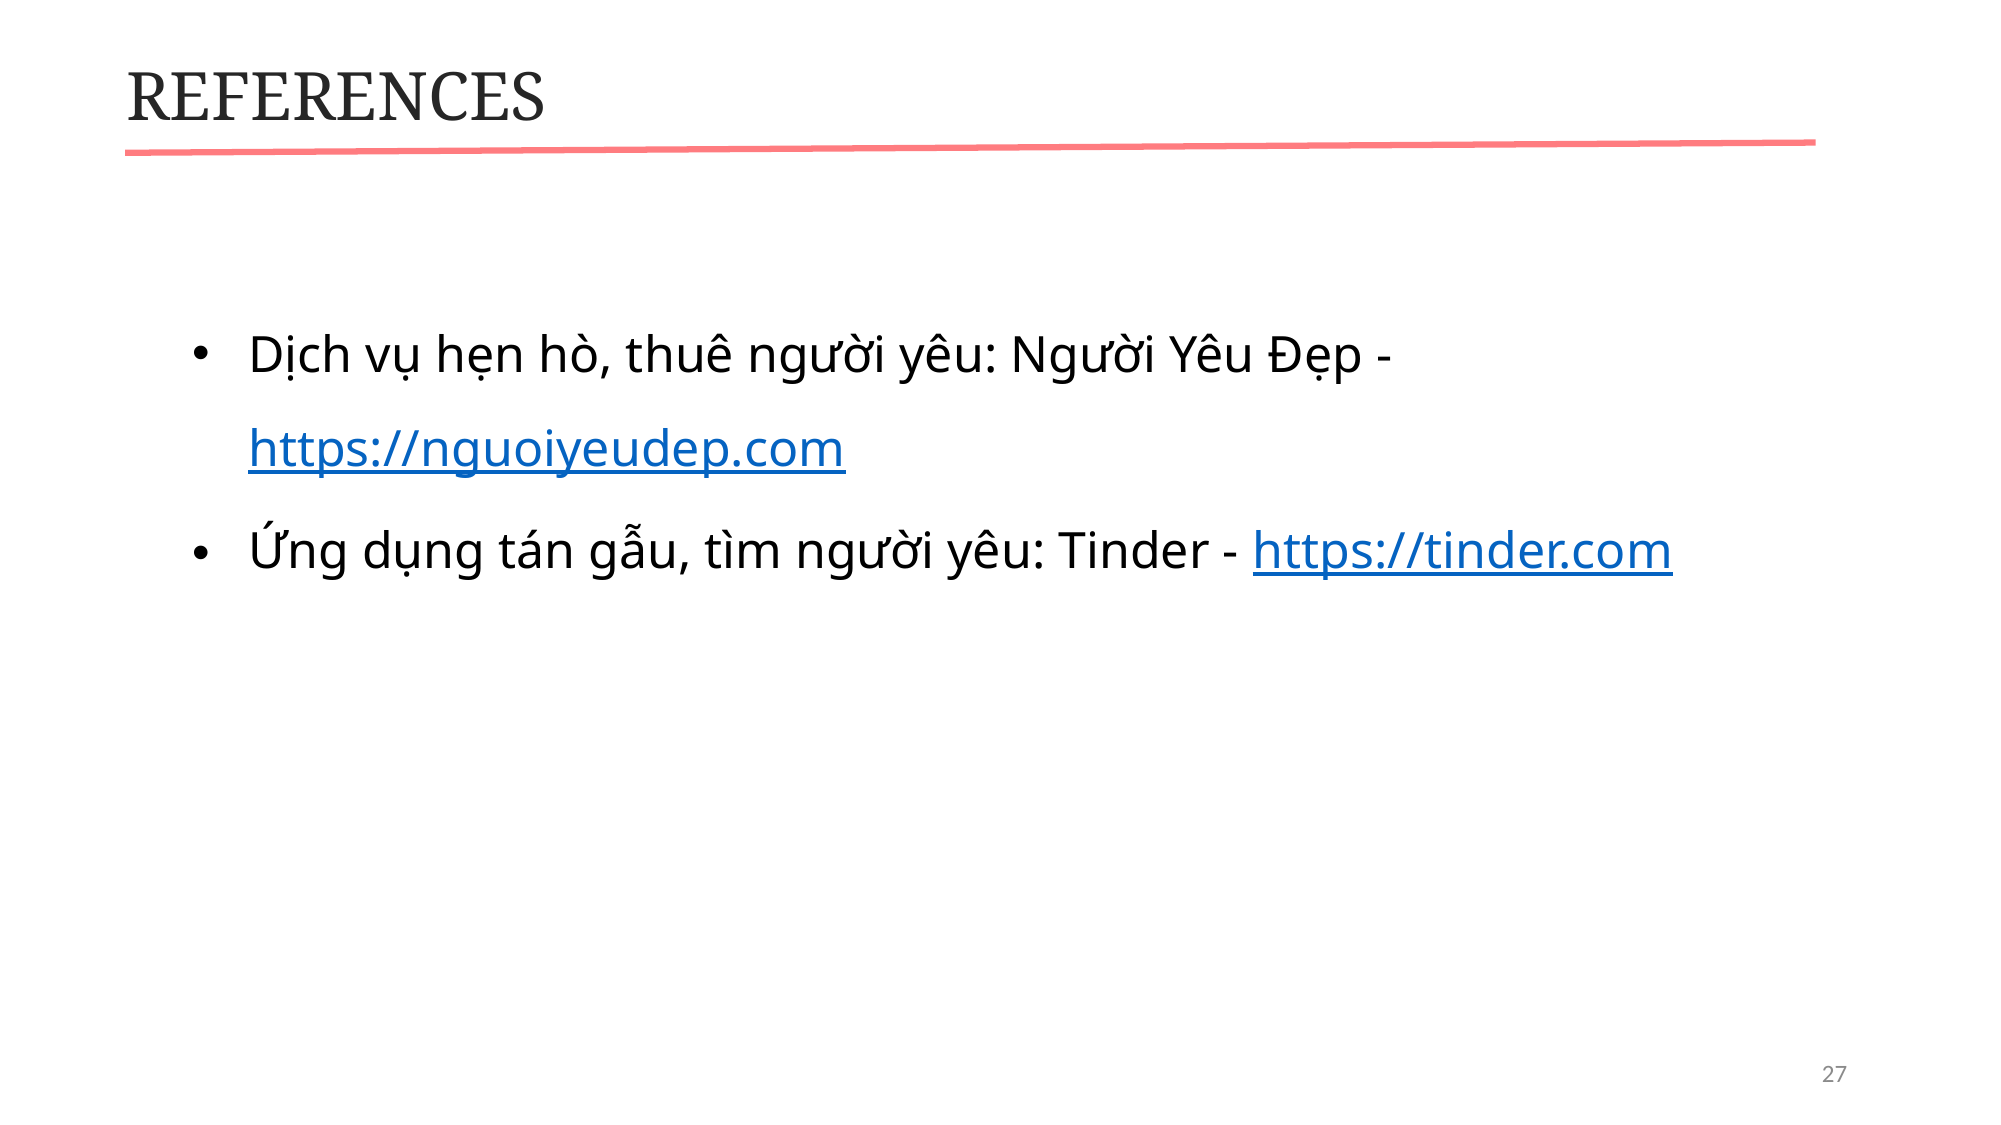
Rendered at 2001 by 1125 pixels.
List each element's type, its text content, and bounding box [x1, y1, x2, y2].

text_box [125, 142, 1816, 153]
text_box Dịch vụ hẹn hò, thuê người yêu: Người Yêu Đẹp - https://nguoiyeudep.com Ứng dụng tán gẫu, tìm người yêu: Tinder - https://tinder.com [102, 284, 1793, 595]
text_box REFERENCES [111, 46, 832, 142]
slide_number 27 [1412, 1042, 1863, 1103]
